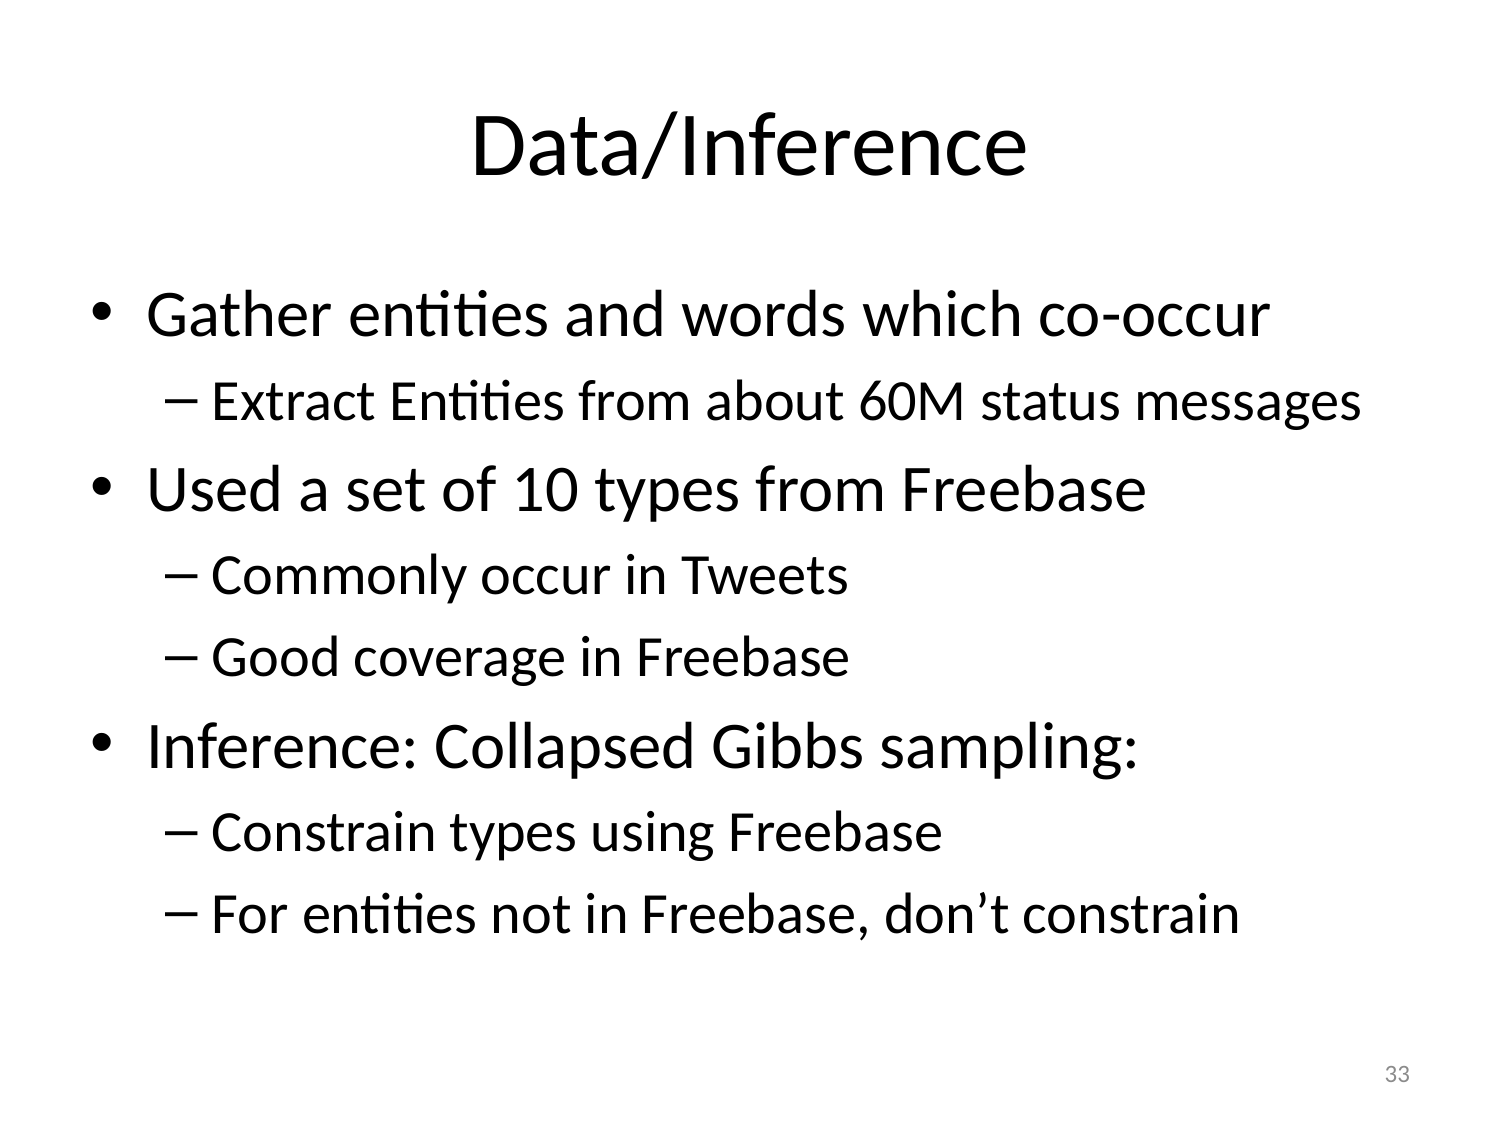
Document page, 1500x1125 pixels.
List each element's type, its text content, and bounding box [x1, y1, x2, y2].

slide_number 33 [1074, 1042, 1425, 1103]
list Gather entities and words which co-occur Extract Entities from about 60M status messages Used a set of 10 types from Freebase Commonly occur in Tweets Good coverage in Freebase Inference: Collapsed Gibbs sampling: Constrain types using Freebase For entities not in Freebase, don’t constrain [75, 262, 1425, 1088]
title Data/Inference [75, 45, 1425, 233]
